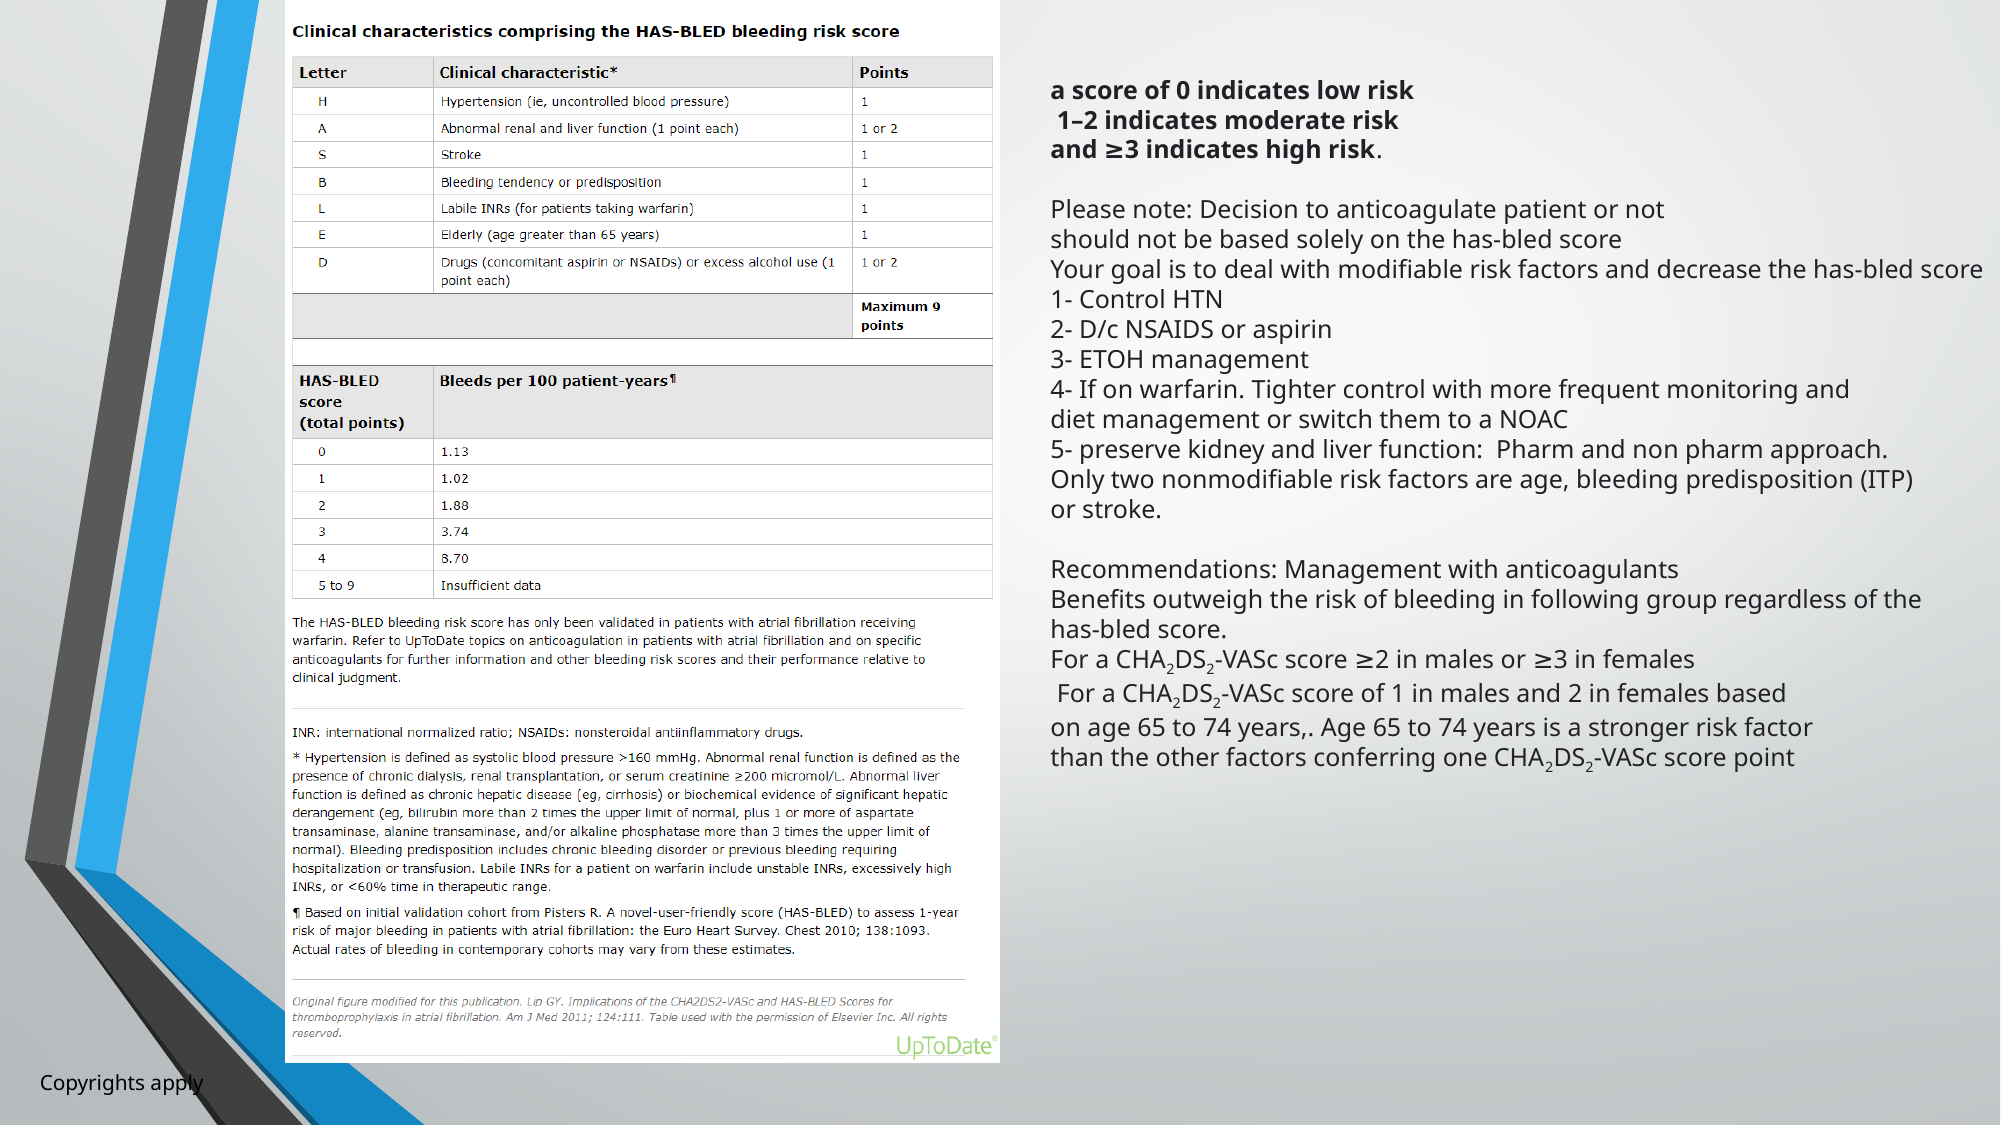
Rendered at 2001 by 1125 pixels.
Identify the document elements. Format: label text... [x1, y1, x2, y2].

text_box a score of 0 indicates low risk 1–2 indicates moderate risk and ≥3 indicates high risk. Please note: Decision to anticoagulate patient or not should not be based solely on the has-bled score Your goal is to deal with modifiable risk factors and decrease the has-bled score 1- Control HTN 2- D/c NSAIDS or aspirin 3- ETOH management 4- If on warfarin. Tighter control with more frequent monitoring and diet management or switch them to a NOAC 5- preserve kidney and liver function: Pharm and non pharm approach. Only two nonmodifiable risk factors are age, bleeding predisposition (ITP) or stroke. Recommendations: Management with anticoagulants Benefits outweigh the risk of bleeding in following group regardless of the has-bled score. For a CHA2DS2-VASc score ≥2 in males or ≥3 in females For a CHA2DS2-VASc score of 1 in males and 2 in females based on age 65 to 74 years,. Age 65 to 74 years is a stronger risk factor than the other factors conferring one CHA2DS2-VASc score point [1035, 66, 2000, 888]
picture [285, 0, 1001, 1063]
